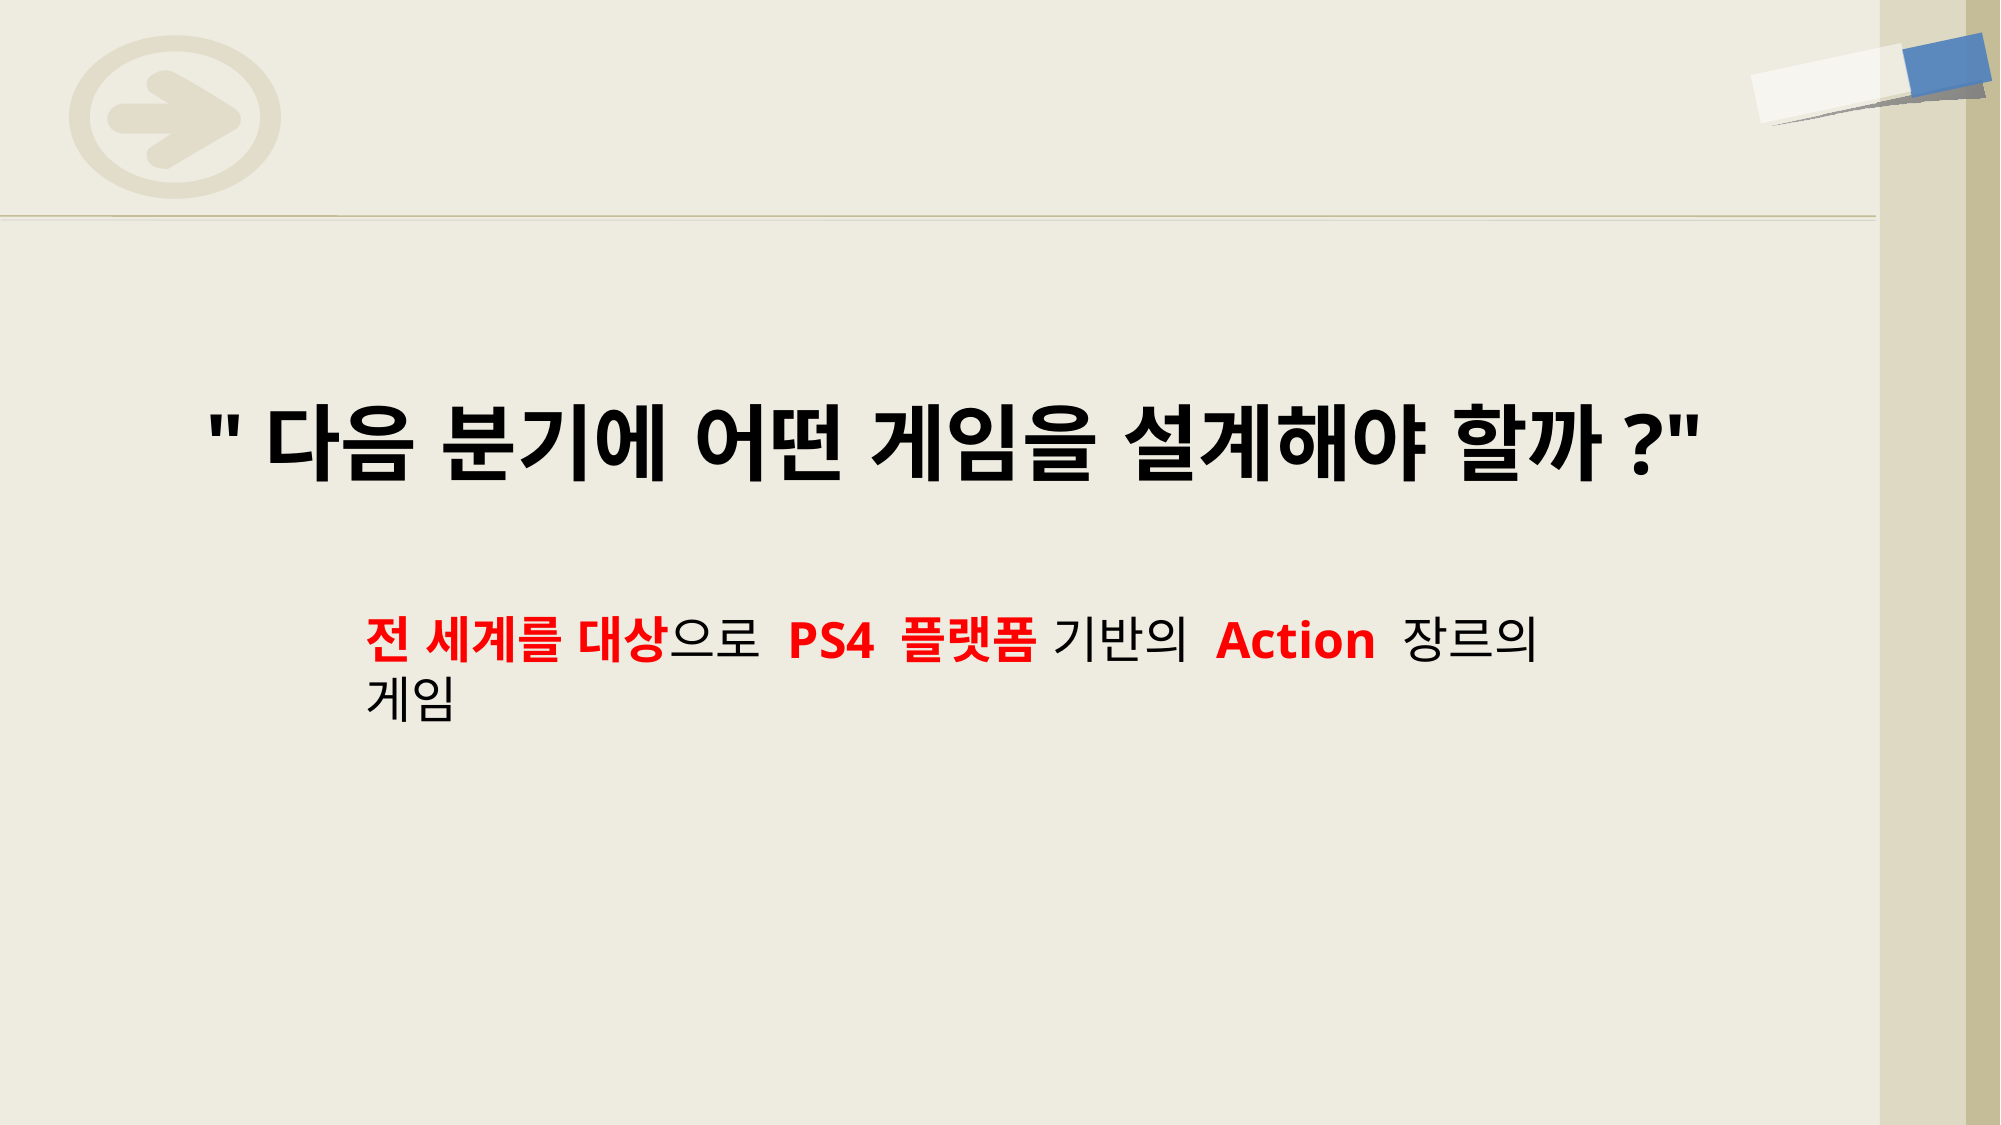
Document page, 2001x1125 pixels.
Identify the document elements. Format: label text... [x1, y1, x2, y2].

text_box 전 세계를 대상으로 PS4 플랫폼 기반의 Action 장르의 게임 [351, 601, 1649, 736]
text_box "다음 분기에 어떤 게임을 설계해야 할까?" [190, 383, 1810, 599]
